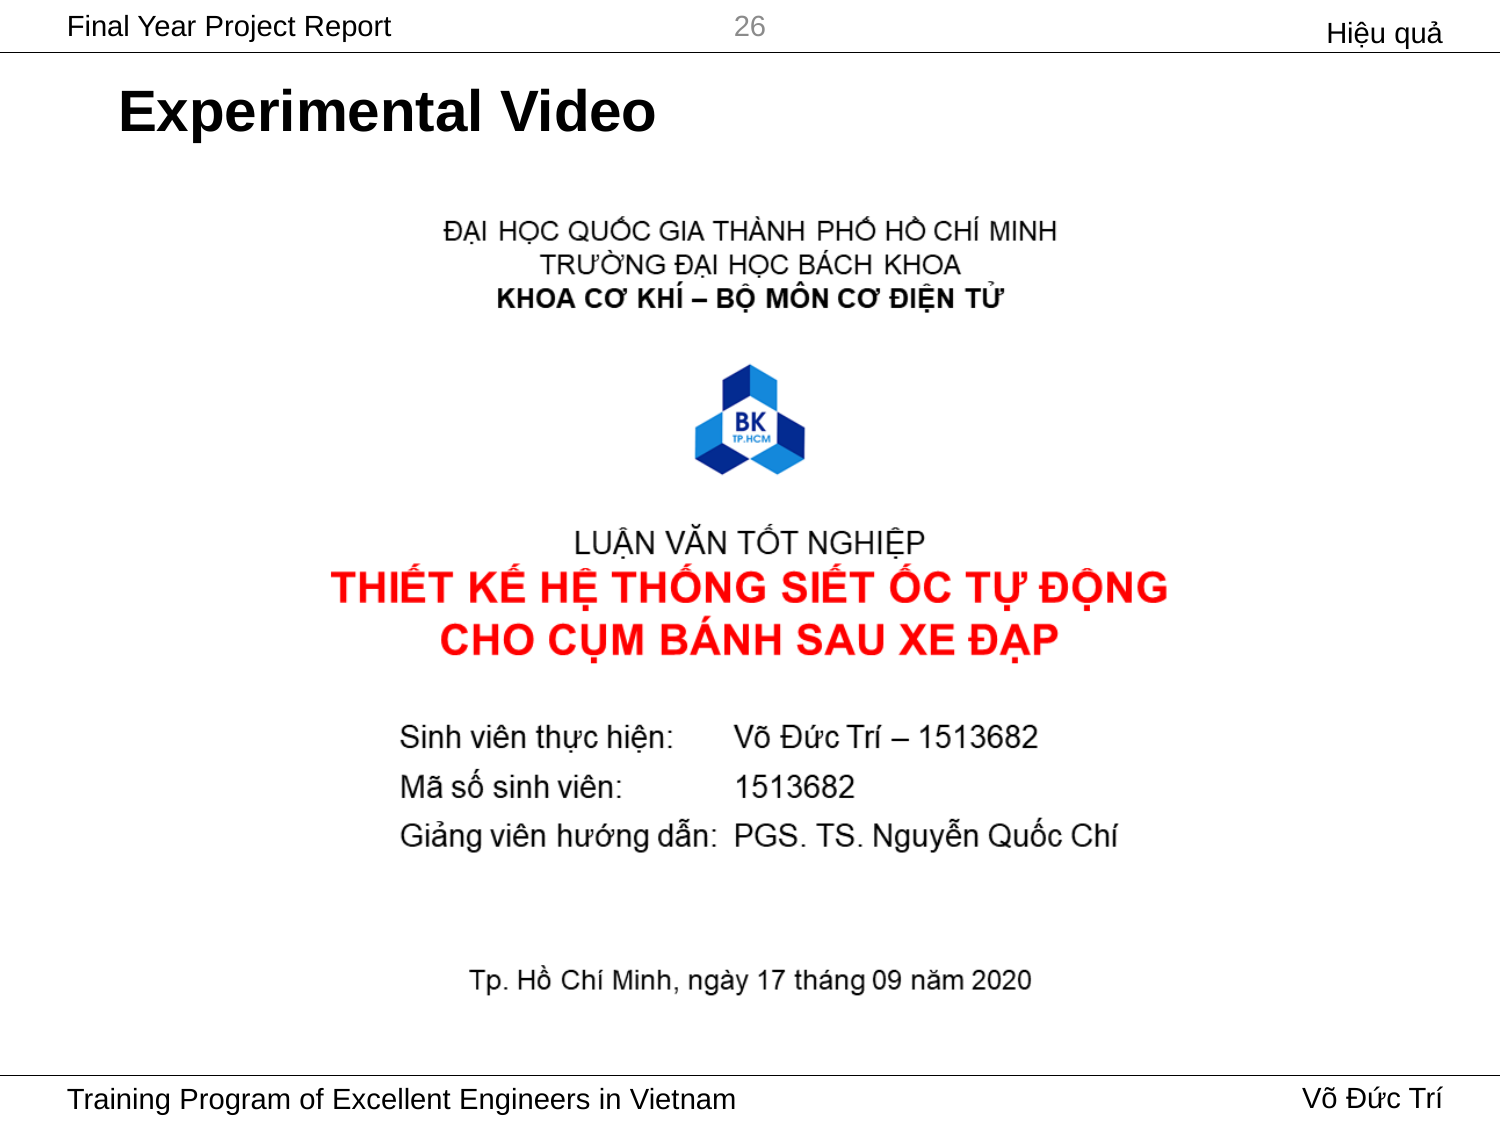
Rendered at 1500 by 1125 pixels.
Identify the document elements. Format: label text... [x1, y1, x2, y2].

slide_number 26 [686, 0, 814, 49]
list Hiệu quả [837, 0, 1459, 50]
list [193, 178, 1307, 1014]
title Experimental Video [103, 75, 1397, 150]
